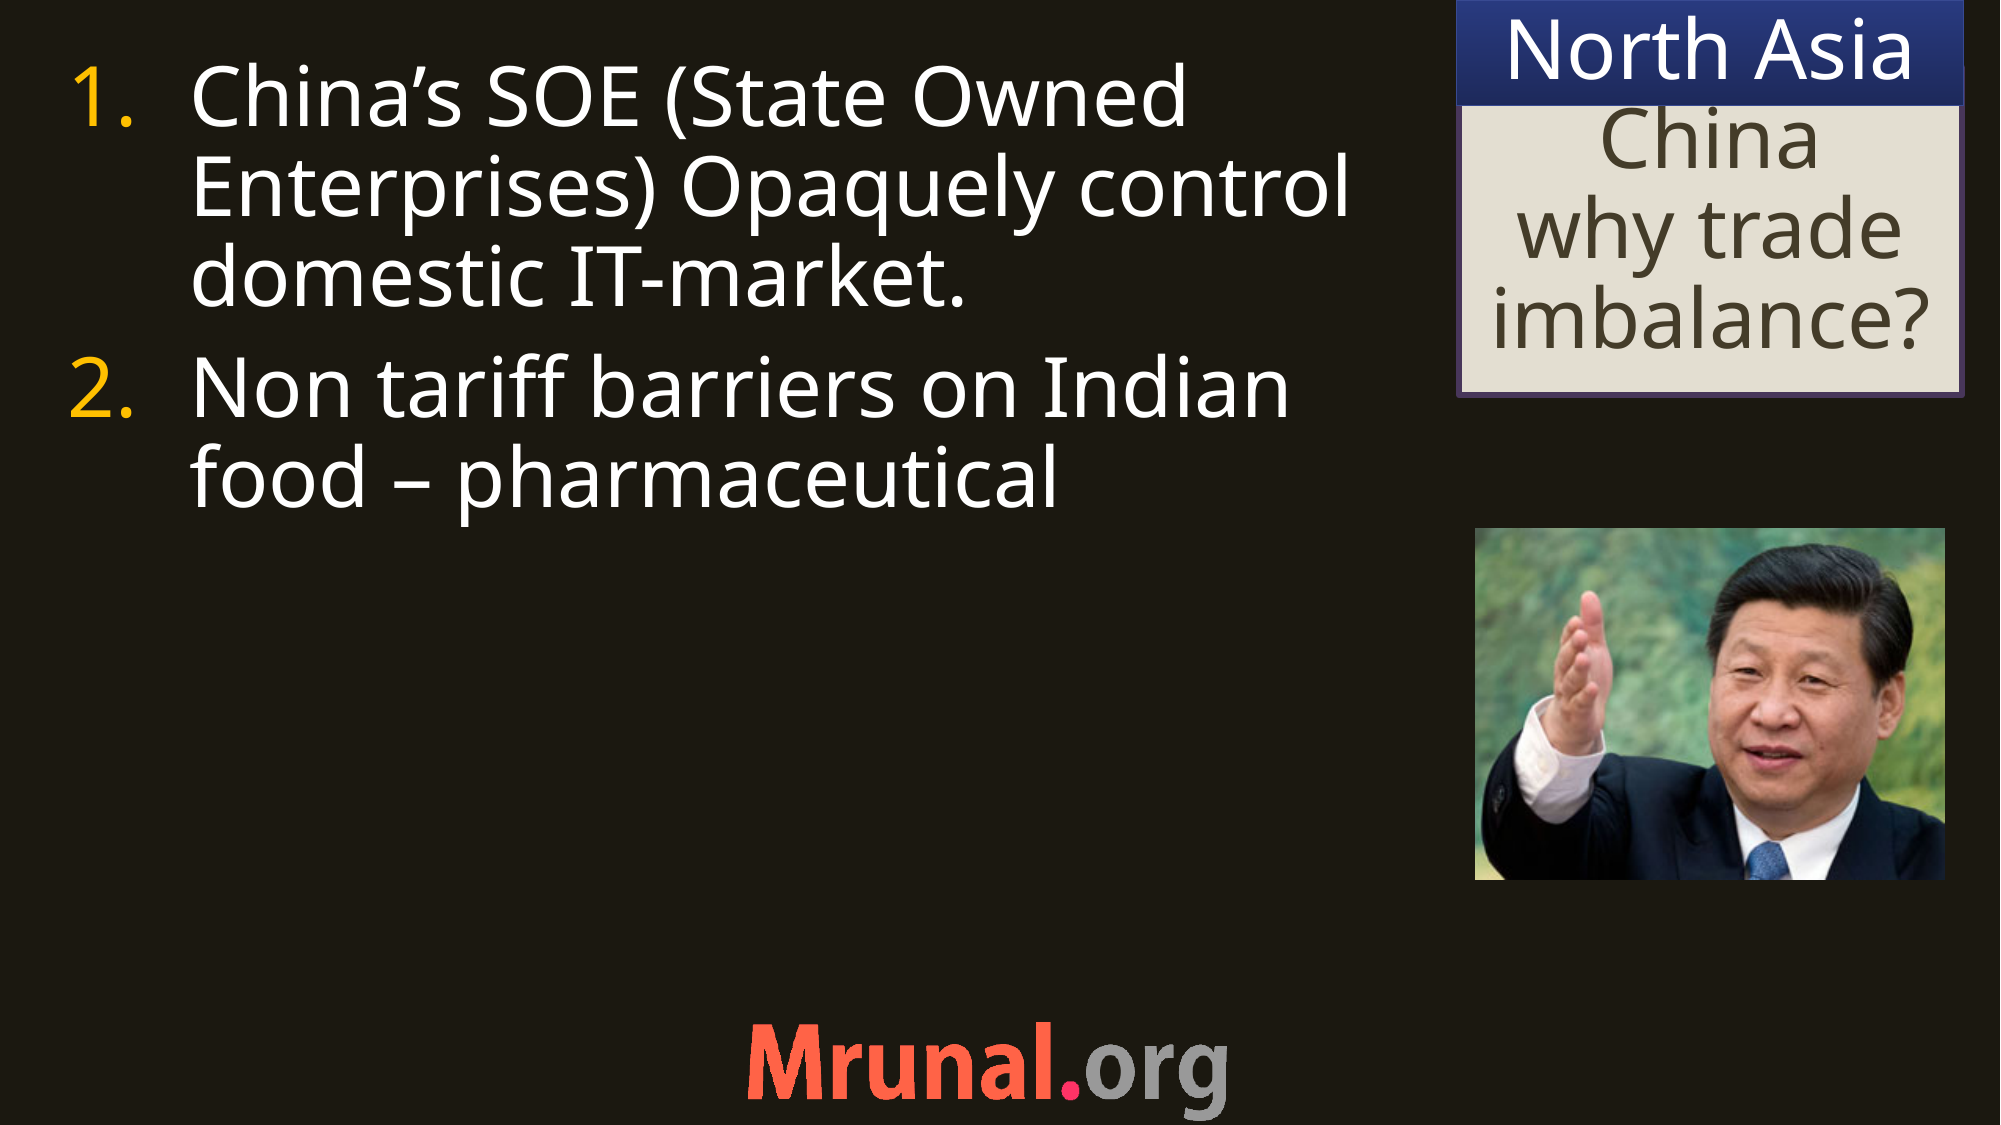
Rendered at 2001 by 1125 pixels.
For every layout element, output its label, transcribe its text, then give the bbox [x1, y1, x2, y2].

list North Asia [1456, 0, 1964, 106]
picture [741, 1014, 1230, 1125]
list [1475, 528, 1945, 881]
title China why trade imbalance? [1456, 65, 1965, 398]
list China’s SOE (State Owned Enterprises) Opaquely control domestic IT-market. Non tariff barriers on Indian food – pharmaceutical [52, 47, 1447, 1014]
